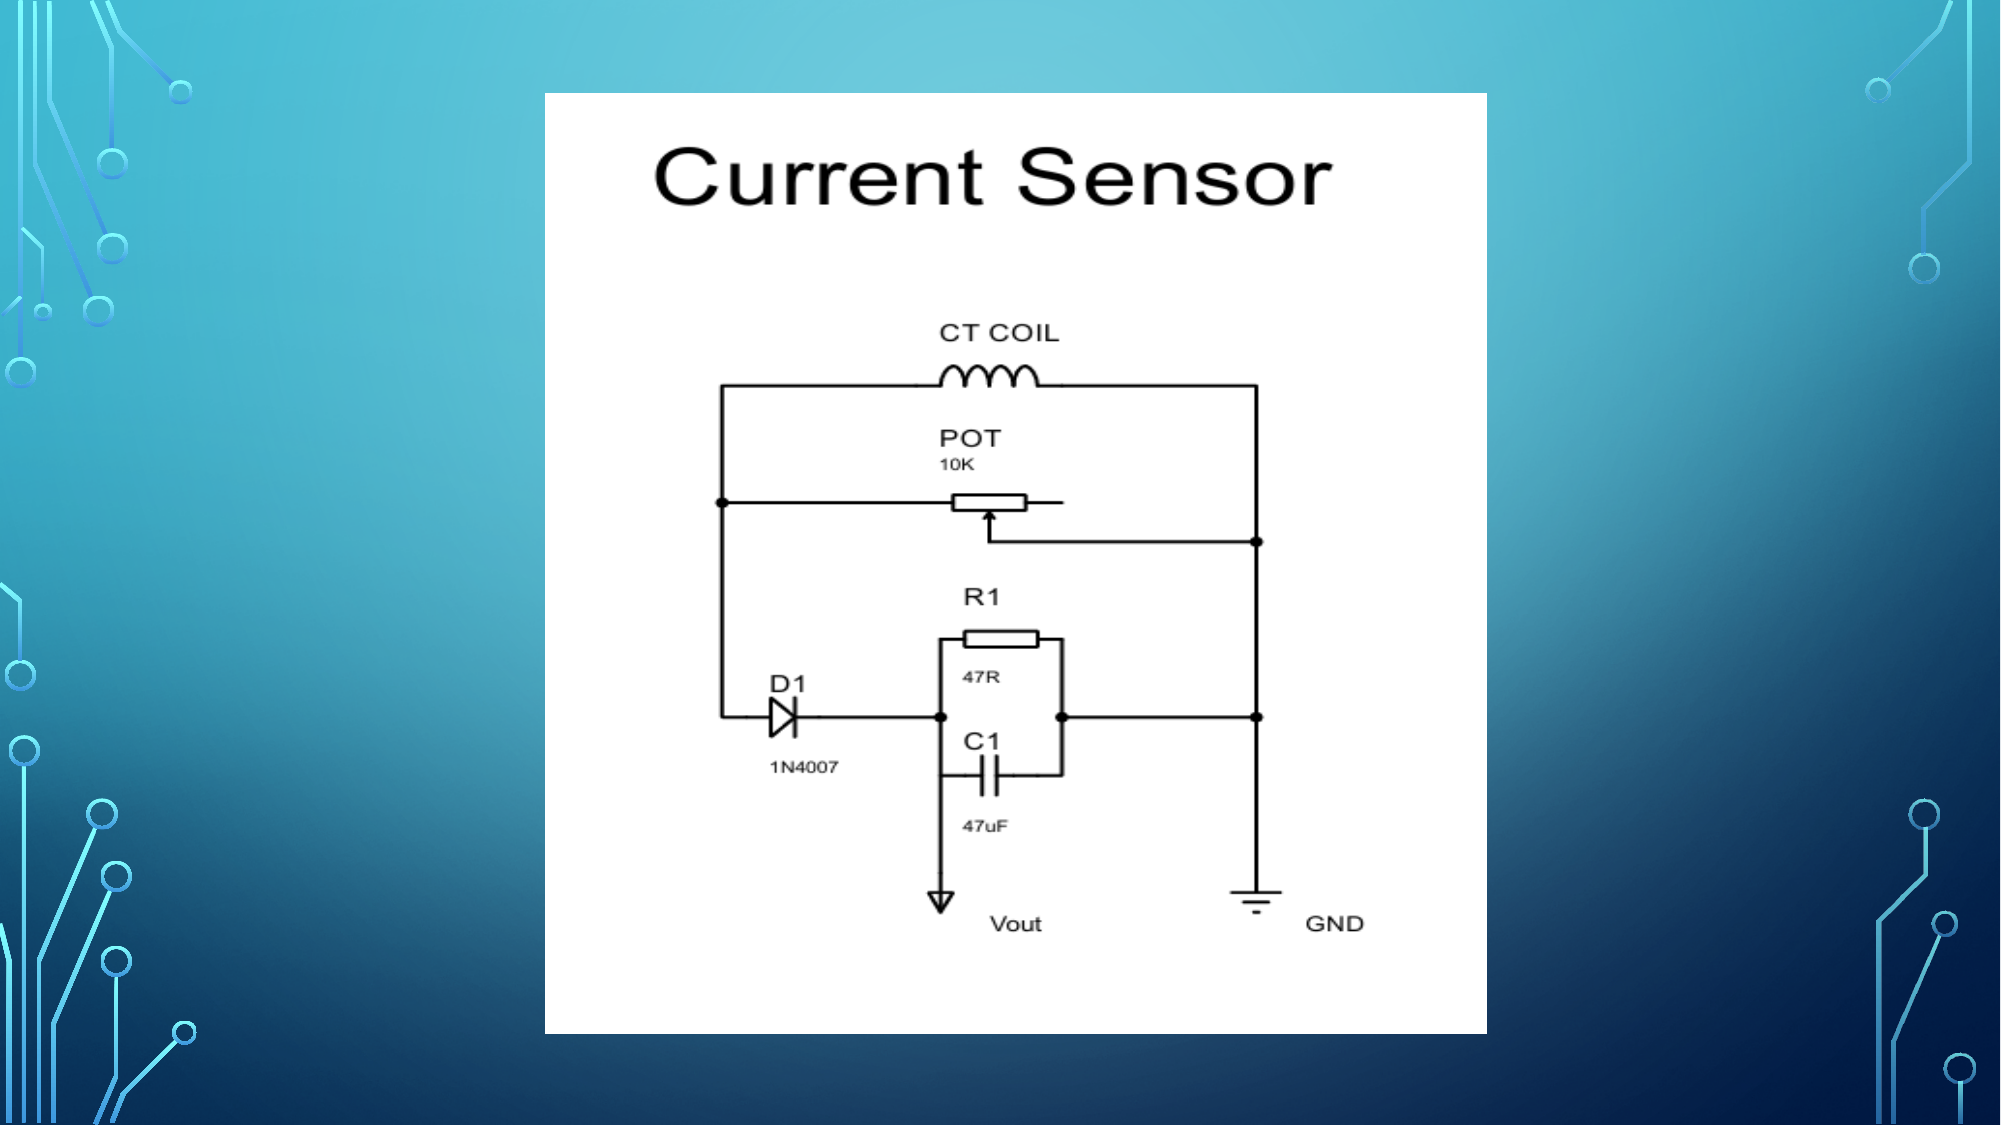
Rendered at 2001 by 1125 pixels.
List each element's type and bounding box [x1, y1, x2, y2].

list [544, 93, 1487, 1034]
